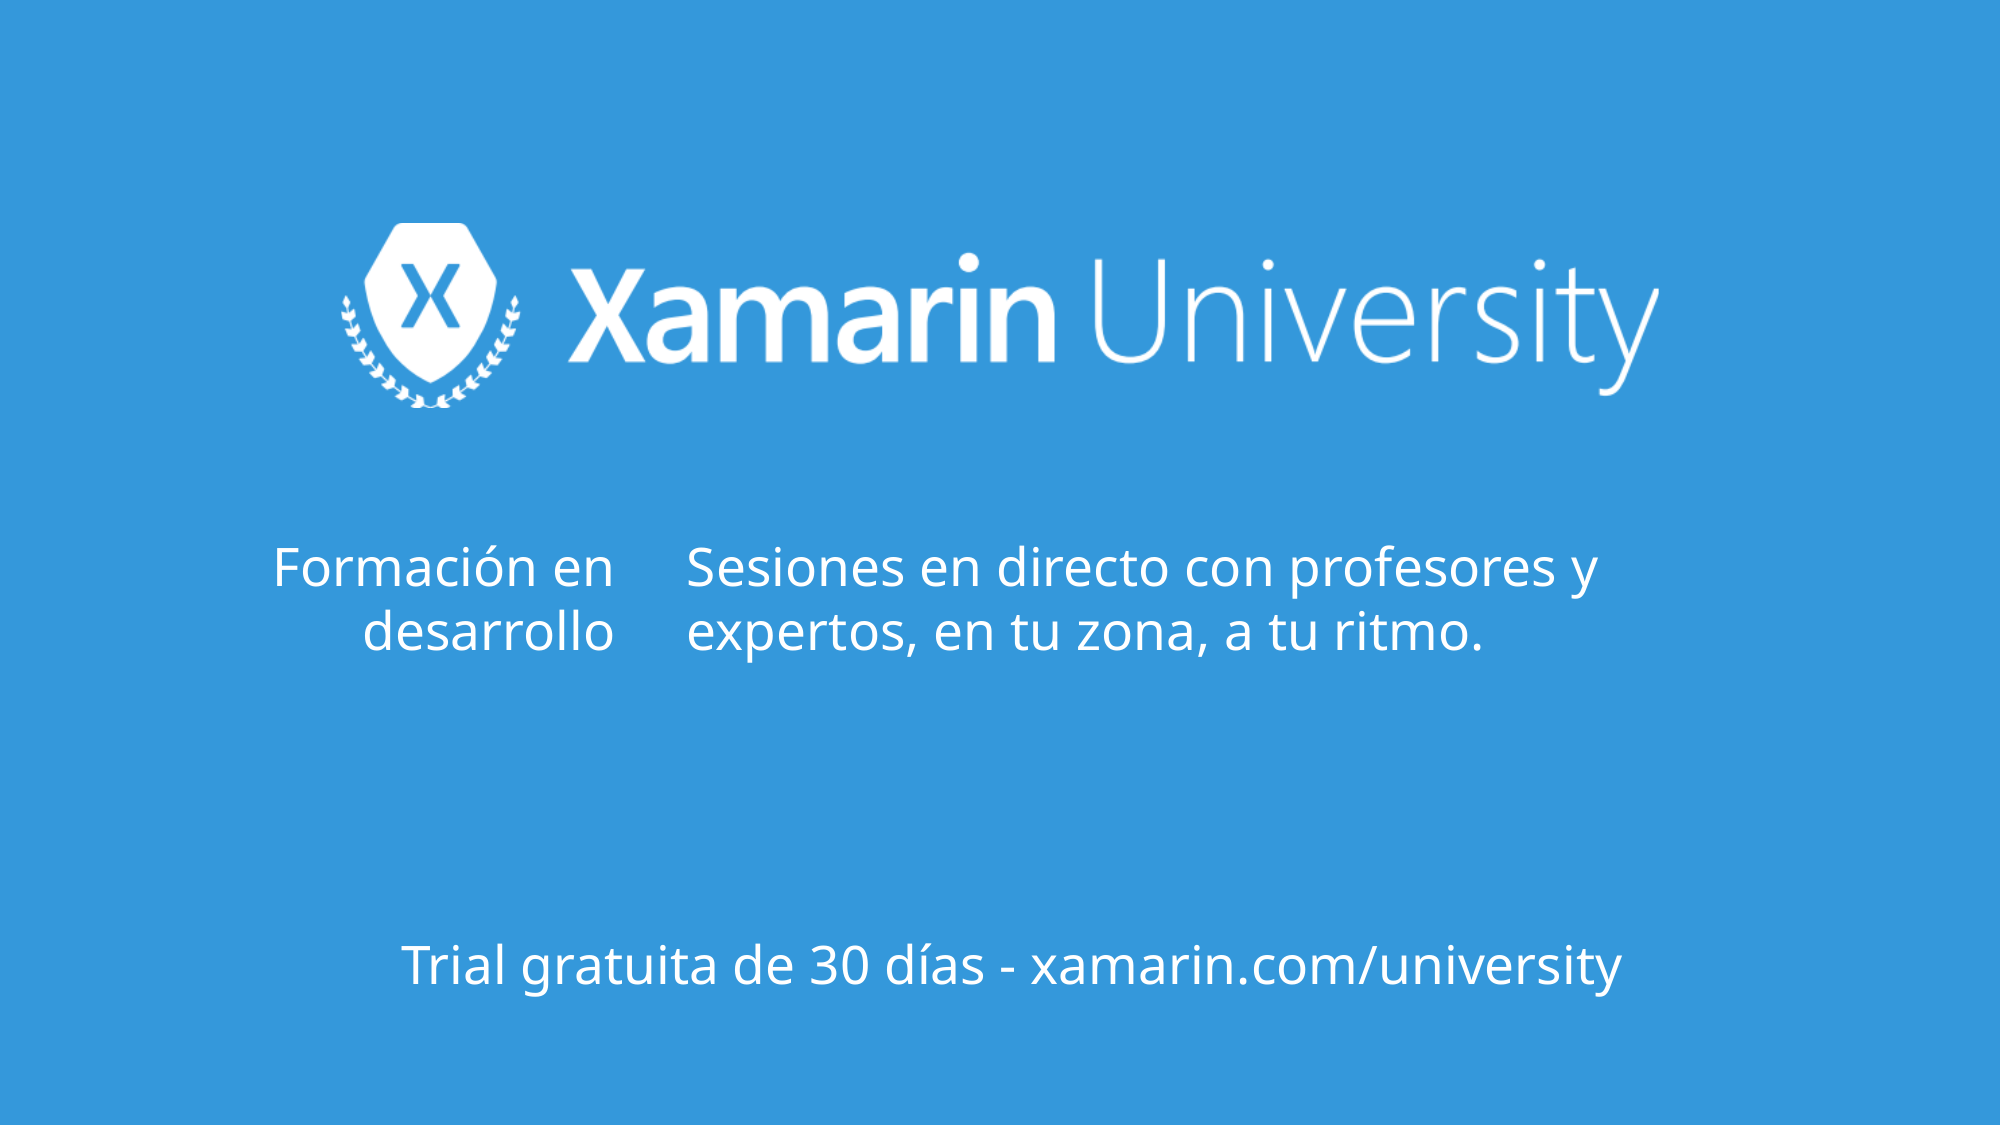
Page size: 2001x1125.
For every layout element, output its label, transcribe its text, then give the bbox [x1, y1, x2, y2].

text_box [175, 525, 1825, 670]
picture [341, 223, 1659, 408]
text_box Trial gratuita de 30 días - xamarin.com/university [191, 917, 1834, 1017]
